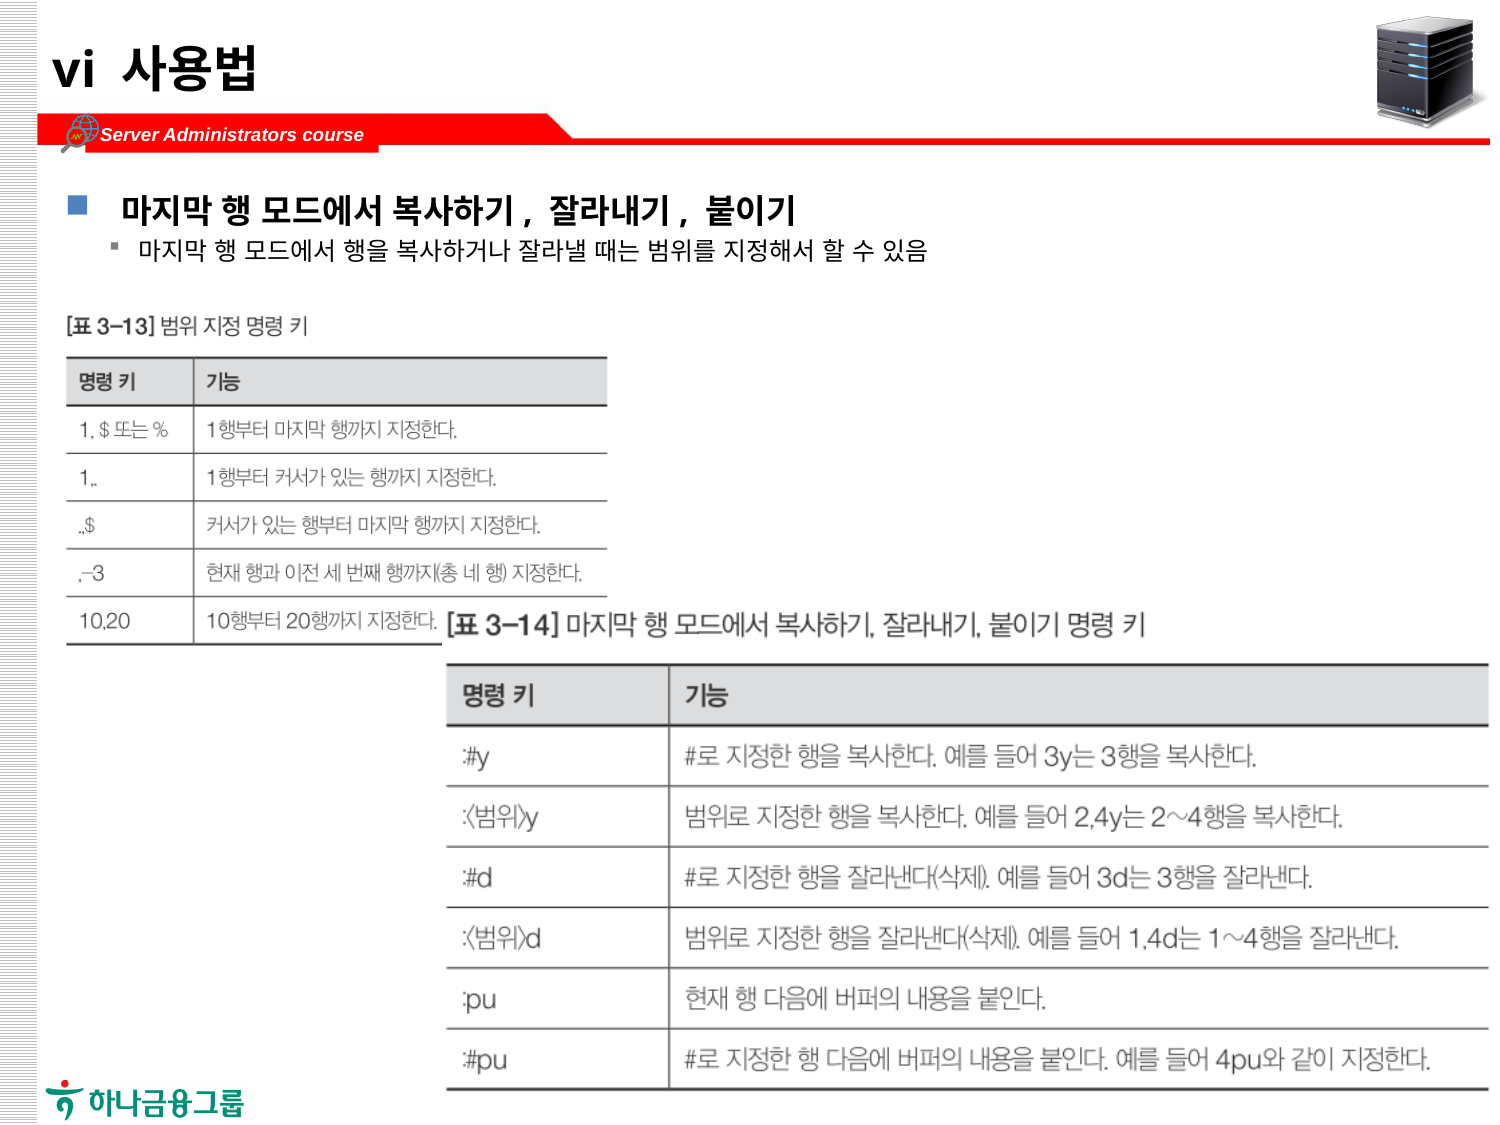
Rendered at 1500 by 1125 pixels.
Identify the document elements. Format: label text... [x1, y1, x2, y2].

title vi 사용법 [37, 22, 1425, 113]
picture [64, 314, 1490, 1095]
picture [38, 7, 1495, 167]
list 마지막 행 모드에서 복사하기, 잘라내기, 붙이기 마지막 행 모드에서 행을 복사하거나 잘라낼 때는 범위를 지정해서 할 수 있음 [50, 162, 1425, 1038]
picture [41, 1079, 248, 1121]
